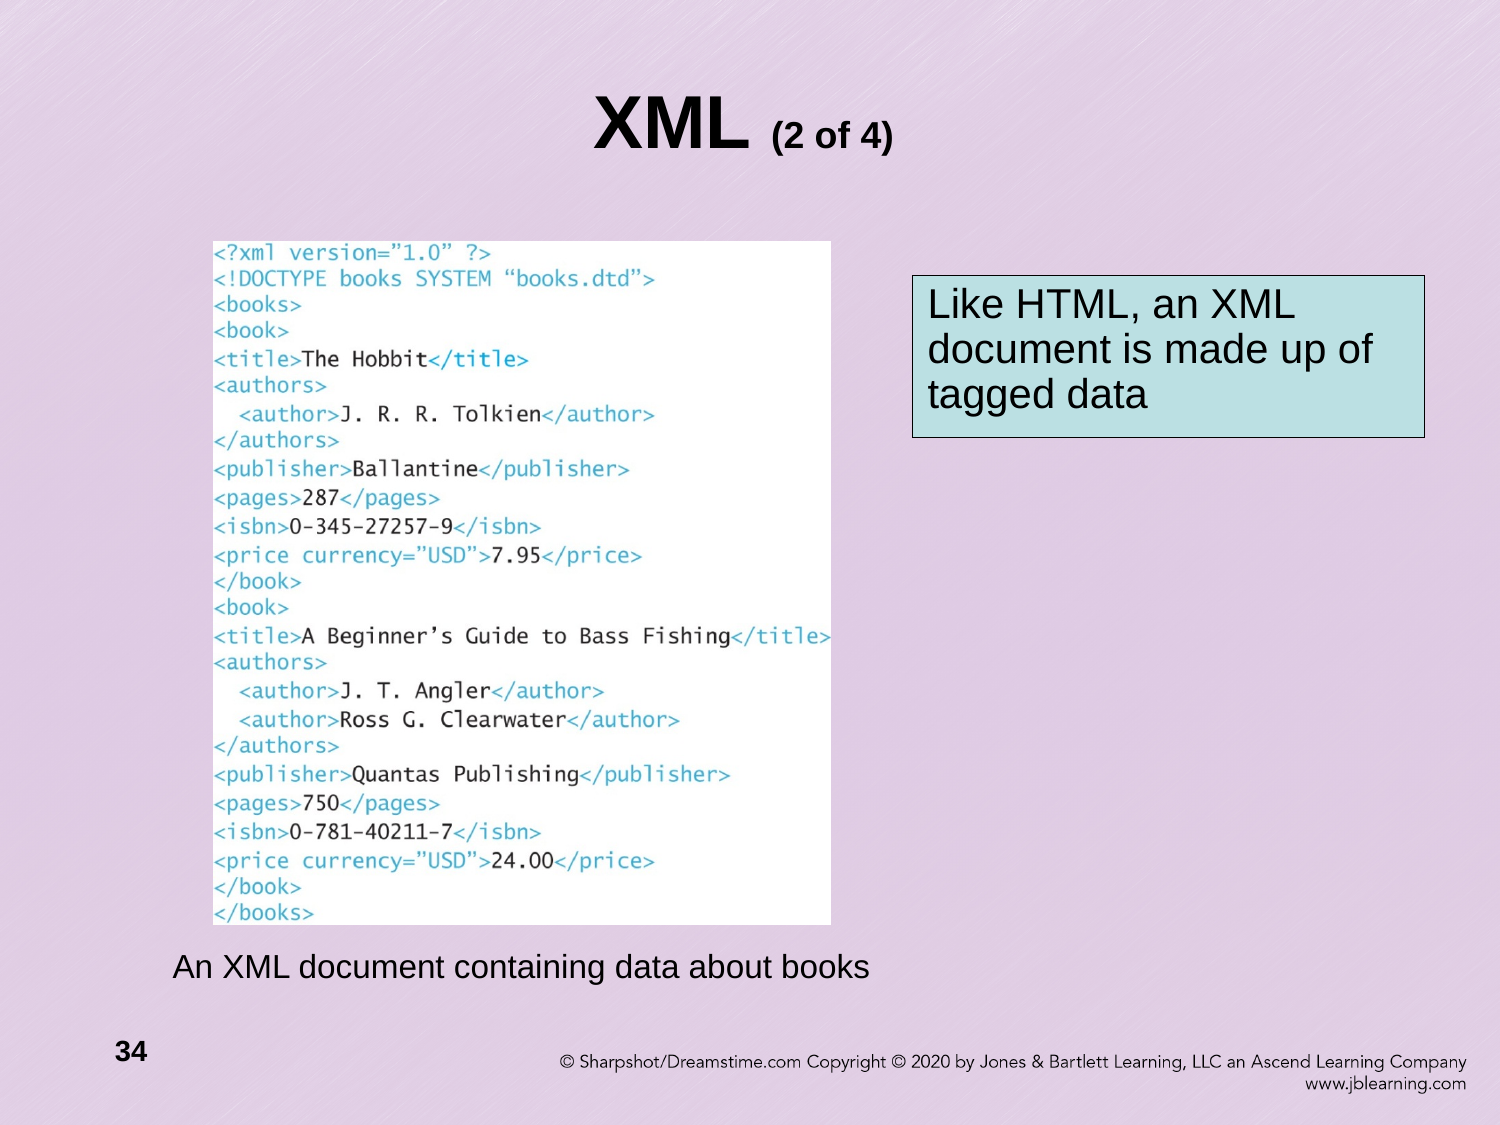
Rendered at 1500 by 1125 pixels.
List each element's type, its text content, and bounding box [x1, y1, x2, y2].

slide_number 34 [99, 1024, 438, 1078]
title XML (2 of 4) [125, 24, 1363, 213]
text_box An XML document containing data about books [146, 937, 897, 993]
picture [0, 0, 1500, 1125]
list Like HTML, an XML document is made up of tagged data [912, 275, 1425, 438]
